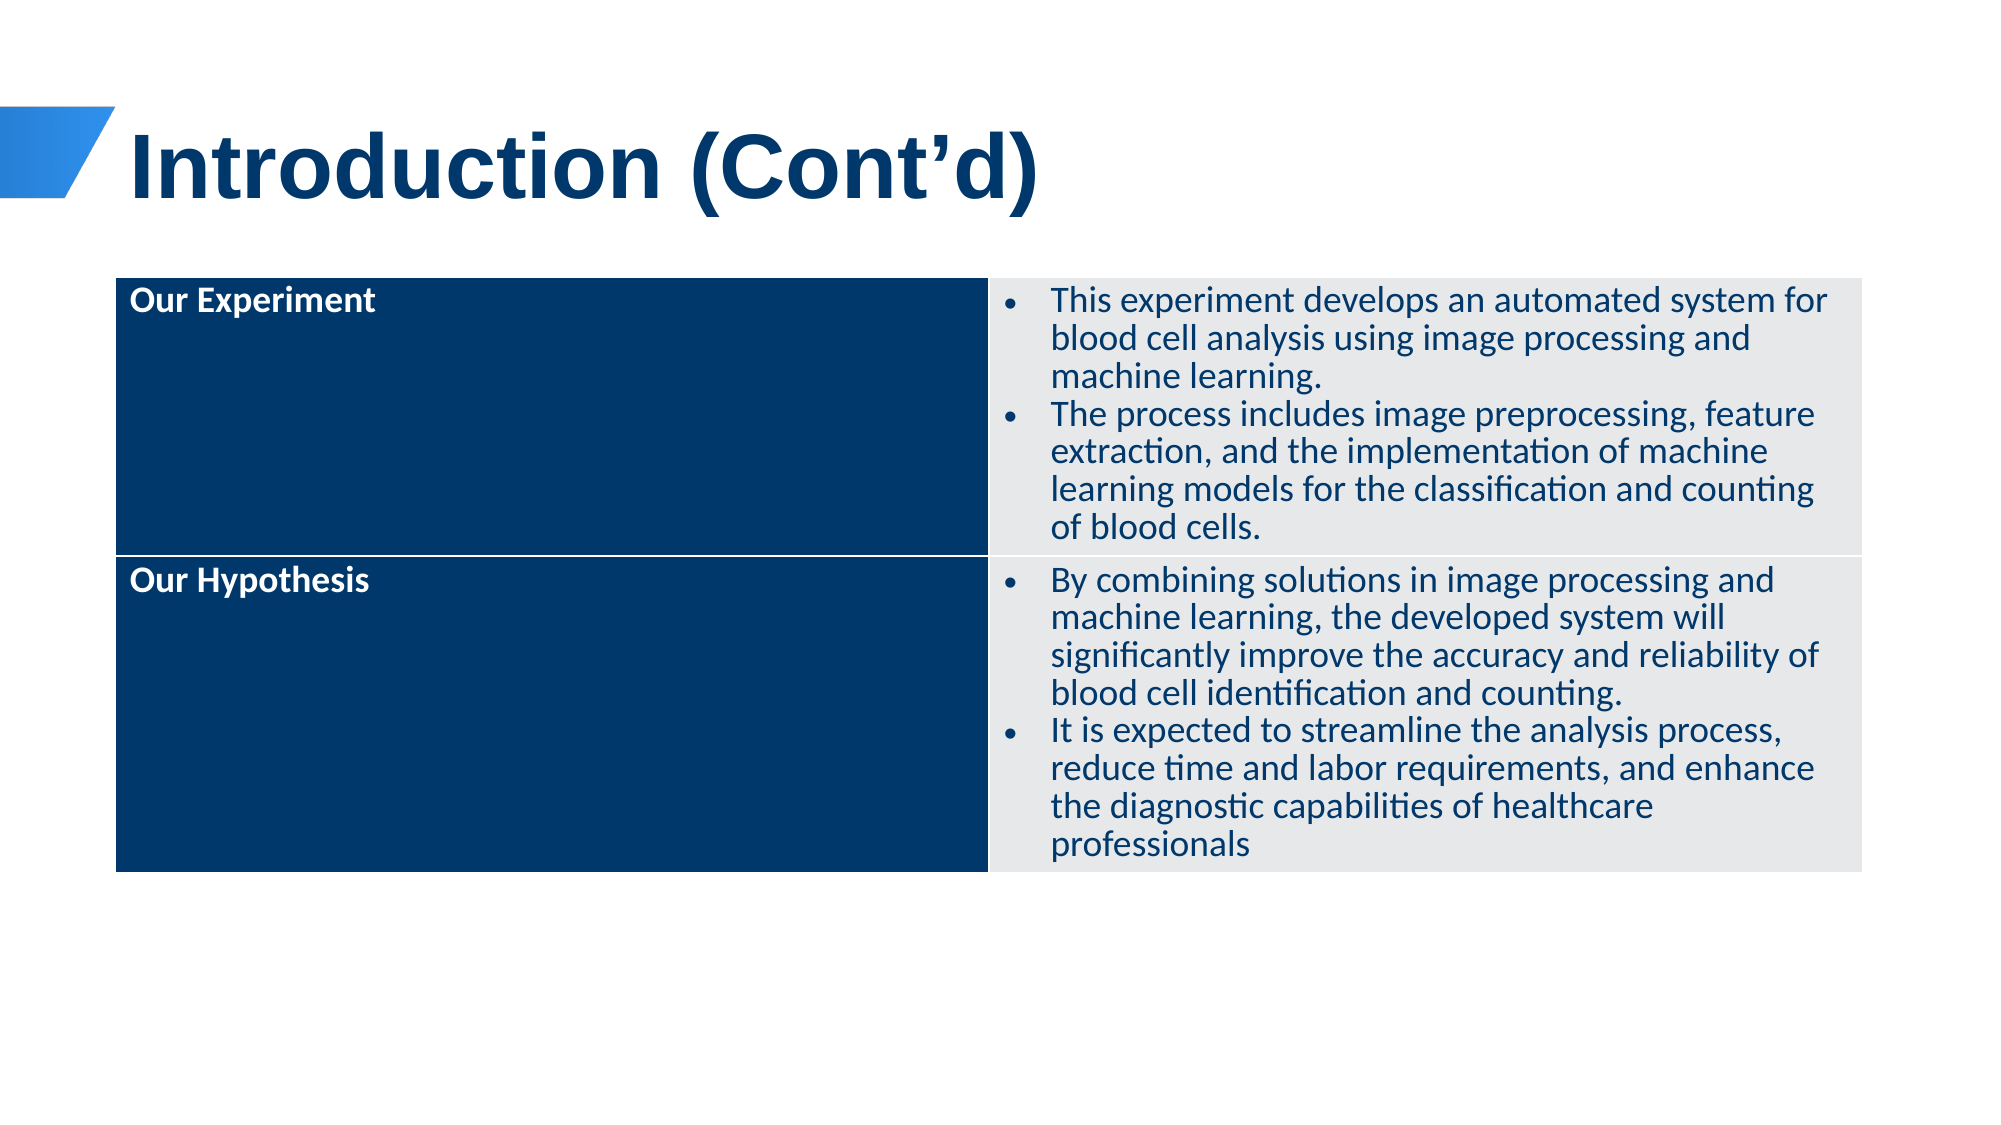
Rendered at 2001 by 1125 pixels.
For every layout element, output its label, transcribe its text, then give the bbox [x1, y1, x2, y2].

table_header This experiment develops an automated system for blood cell analysis using image processing and machine learning. The process includes image preprocessing, feature extraction, and the implementation of machine learning models for the classification and counting of blood cells. [990, 278, 1862, 555]
title Introduction (Cont’d) [114, 111, 1863, 276]
table_cell By combining solutions in image processing and machine learning, the developed system will significantly improve the accuracy and reliability of blood cell identification and counting. It is expected to streamline the analysis process, reduce time and labor requirements, and enhance the diagnostic capabilities of healthcare professionals [990, 557, 1862, 872]
table_header Our Experiment [116, 278, 988, 555]
table_cell Our Hypothesis [116, 557, 988, 872]
picture [0, 46, 132, 265]
